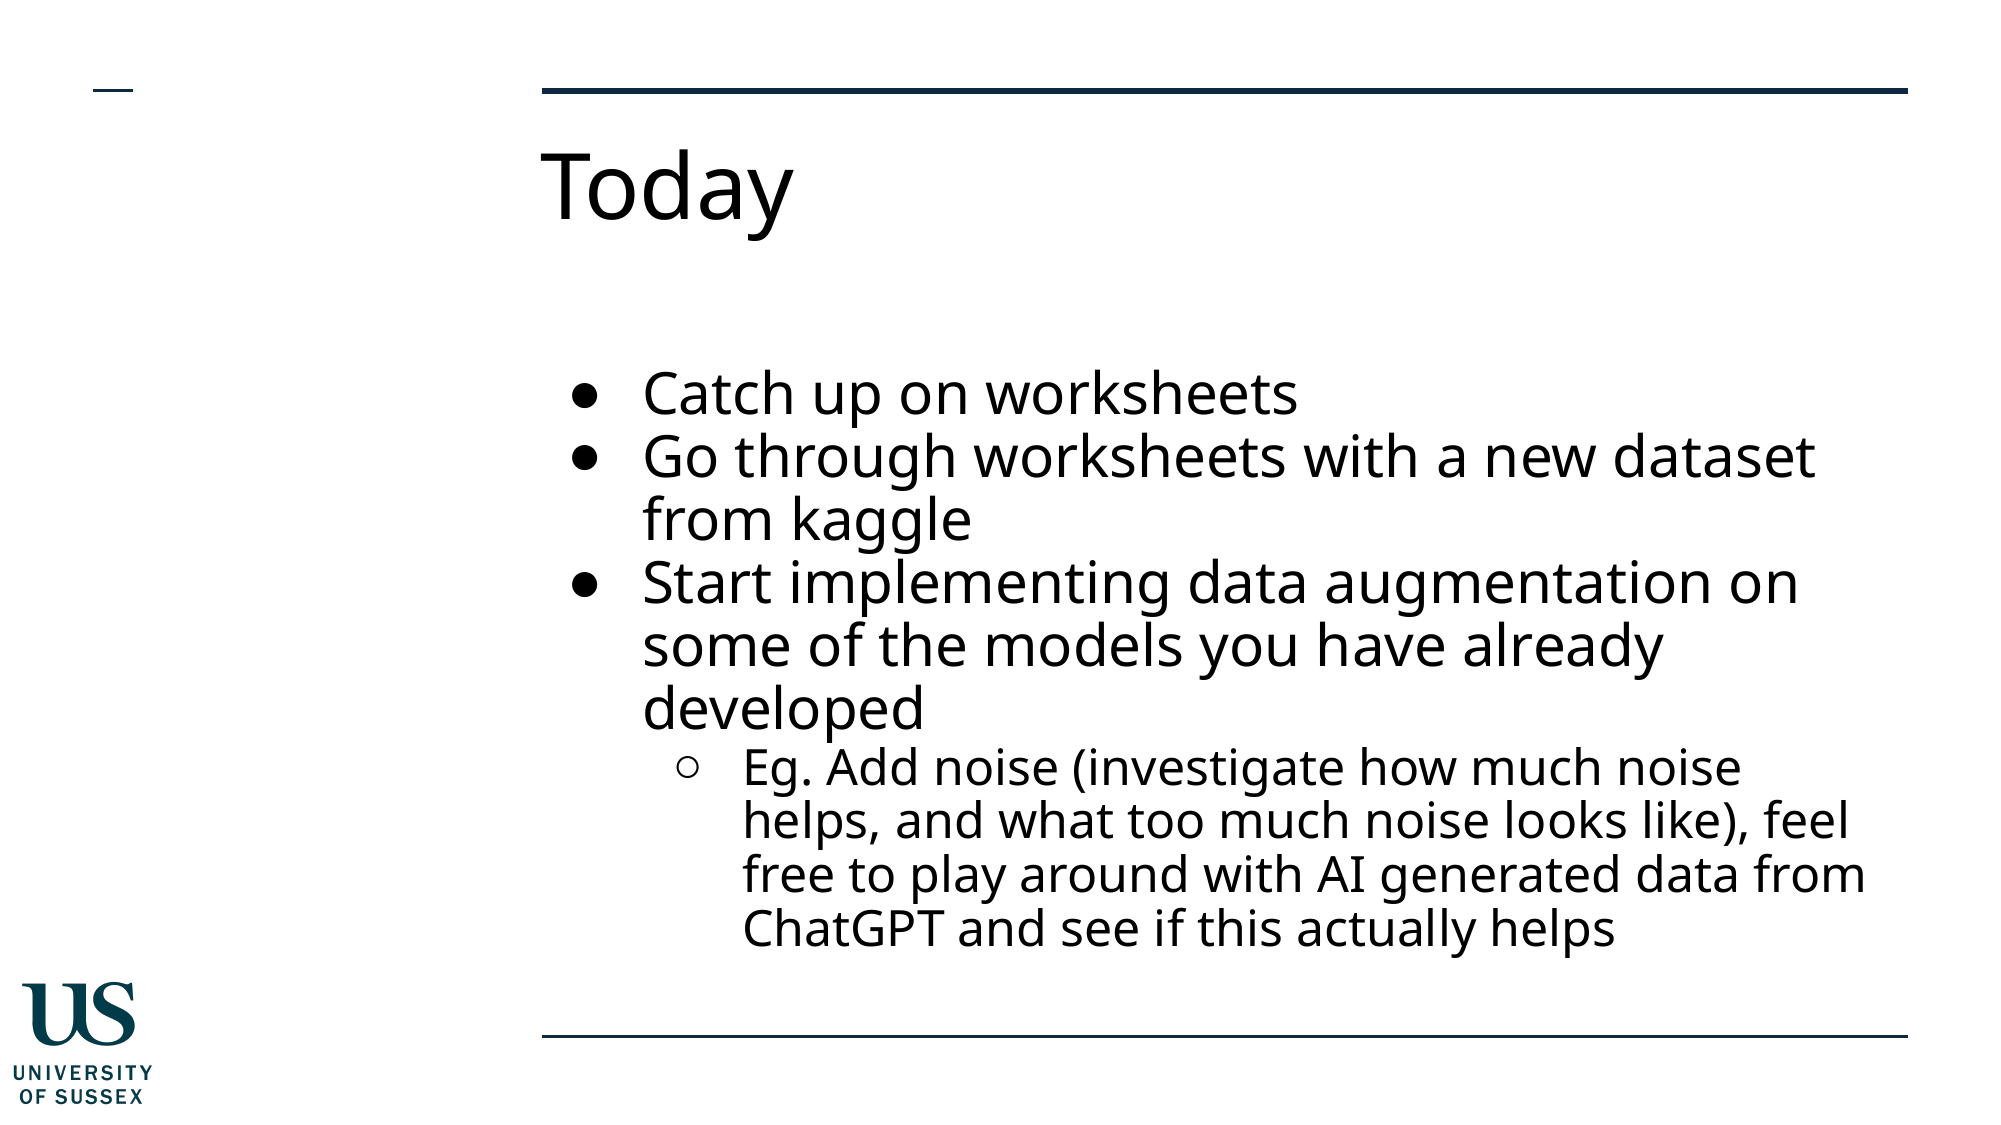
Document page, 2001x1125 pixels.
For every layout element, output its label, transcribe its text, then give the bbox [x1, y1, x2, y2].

picture [0, 961, 163, 1125]
title Today [525, 125, 1908, 265]
list Catch up on worksheets Go through worksheets with a new dataset from kaggle Start implementing data augmentation on some of the models you have already developed Eg. Add noise (investigate how much noise helps, and what too much noise looks like), feel free to play around with AI generated data from ChatGPT and see if this actually helps [527, 349, 1910, 1006]
